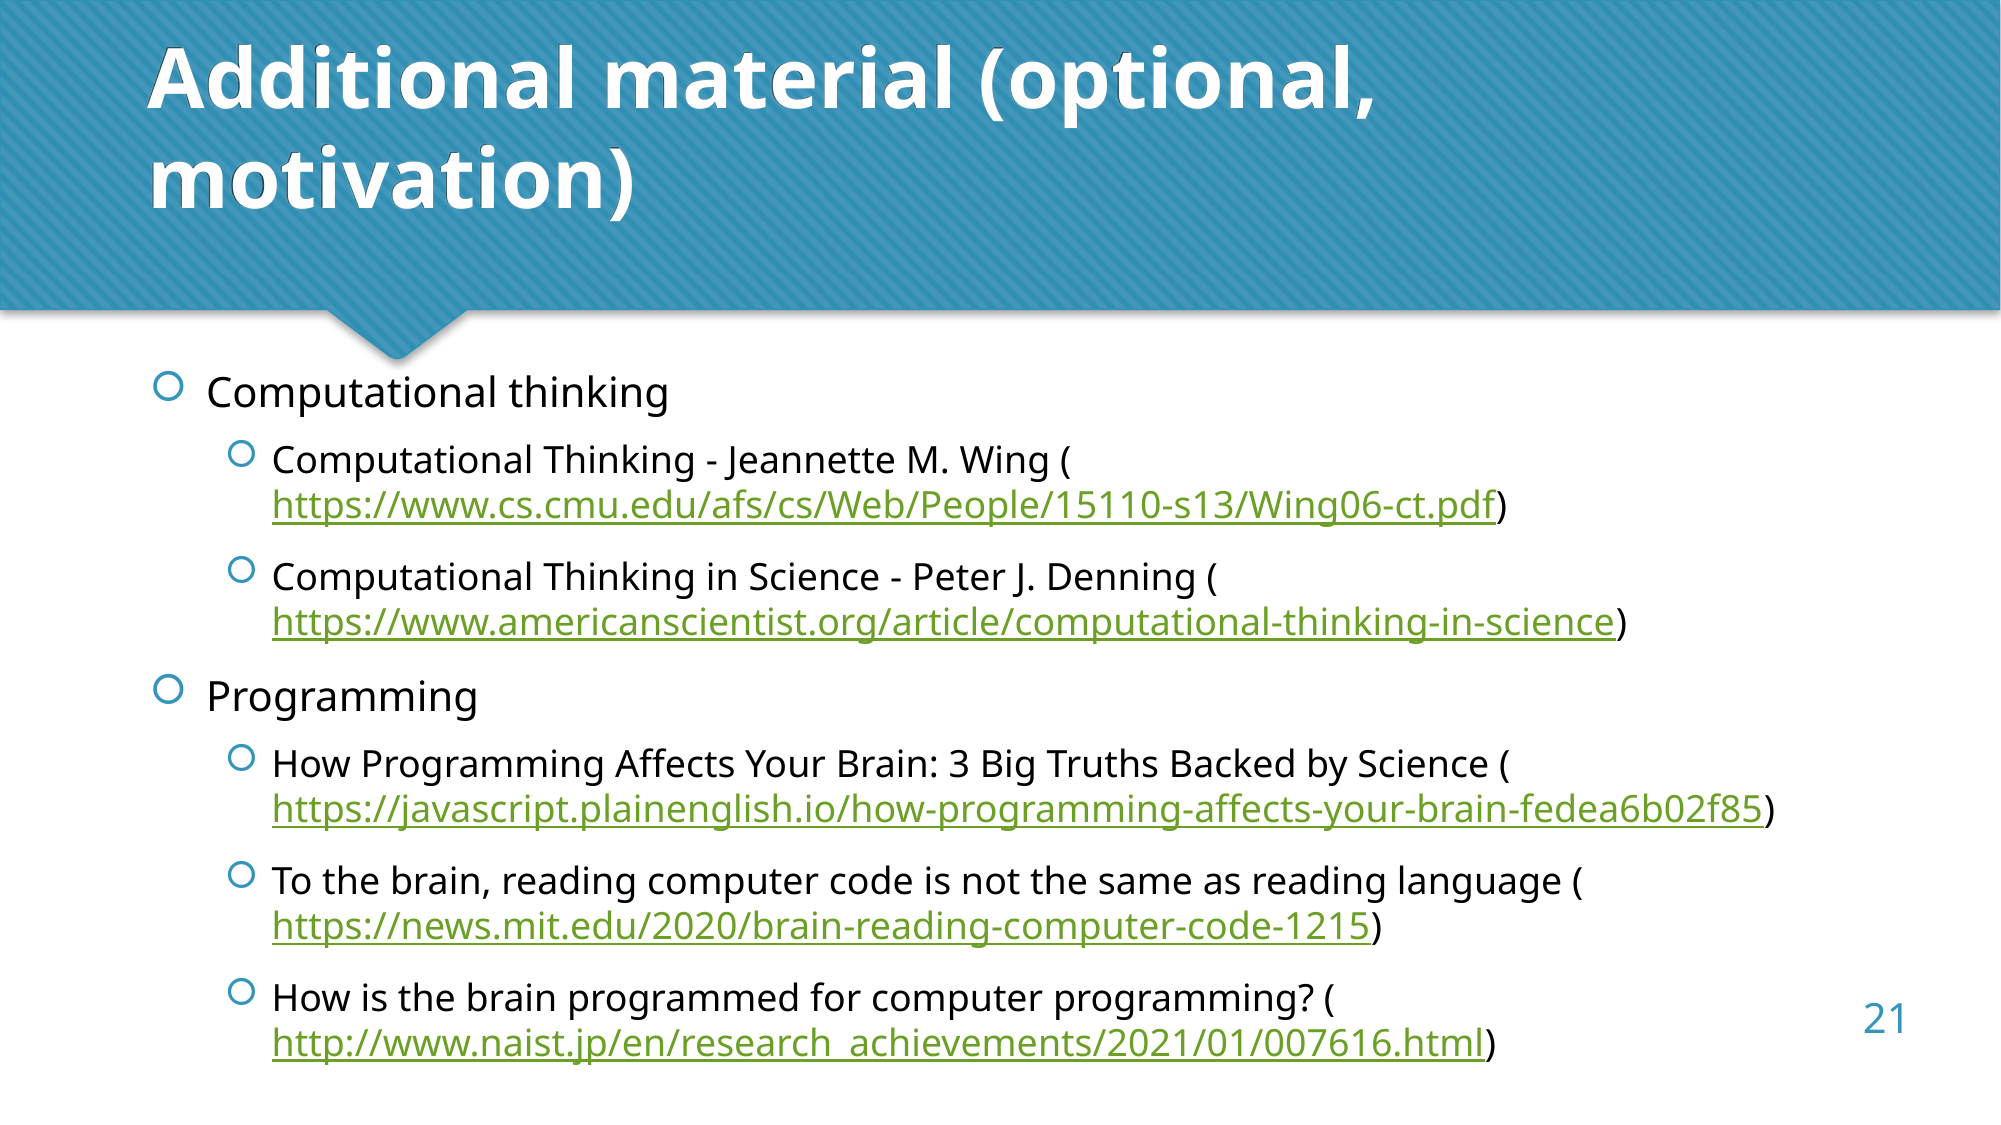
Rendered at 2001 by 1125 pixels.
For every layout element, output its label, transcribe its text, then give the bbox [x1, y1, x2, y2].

text_box Additional material (optional, motivation) [132, 73, 1867, 233]
text_box Computational thinking Computational Thinking - Jeannette M. Wing (https://www.cs.cmu.edu/afs/cs/Web/People/15110-s13/Wing06-ct.pdf) Computational Thinking in Science - Peter J. Denning (https://www.americanscientist.org/article/computational-thinking-in-science) Programming How Programming Affects Your Brain: 3 Big Truths Backed by Science (https://javascript.plainenglish.io/how-programming-affects-your-brain-fedea6b02f85) To the brain, reading computer code is not the same as reading language (https://news.mit.edu/2020/brain-reading-computer-code-1215) How is the brain programmed for computer programming? (http://www.naist.jp/en/research_achievements/2021/01/007616.html) [134, 419, 1920, 1017]
text_box 19 [1751, 970, 1926, 1051]
text_box [74, 991, 1492, 1051]
picture [1, 1, 1999, 357]
